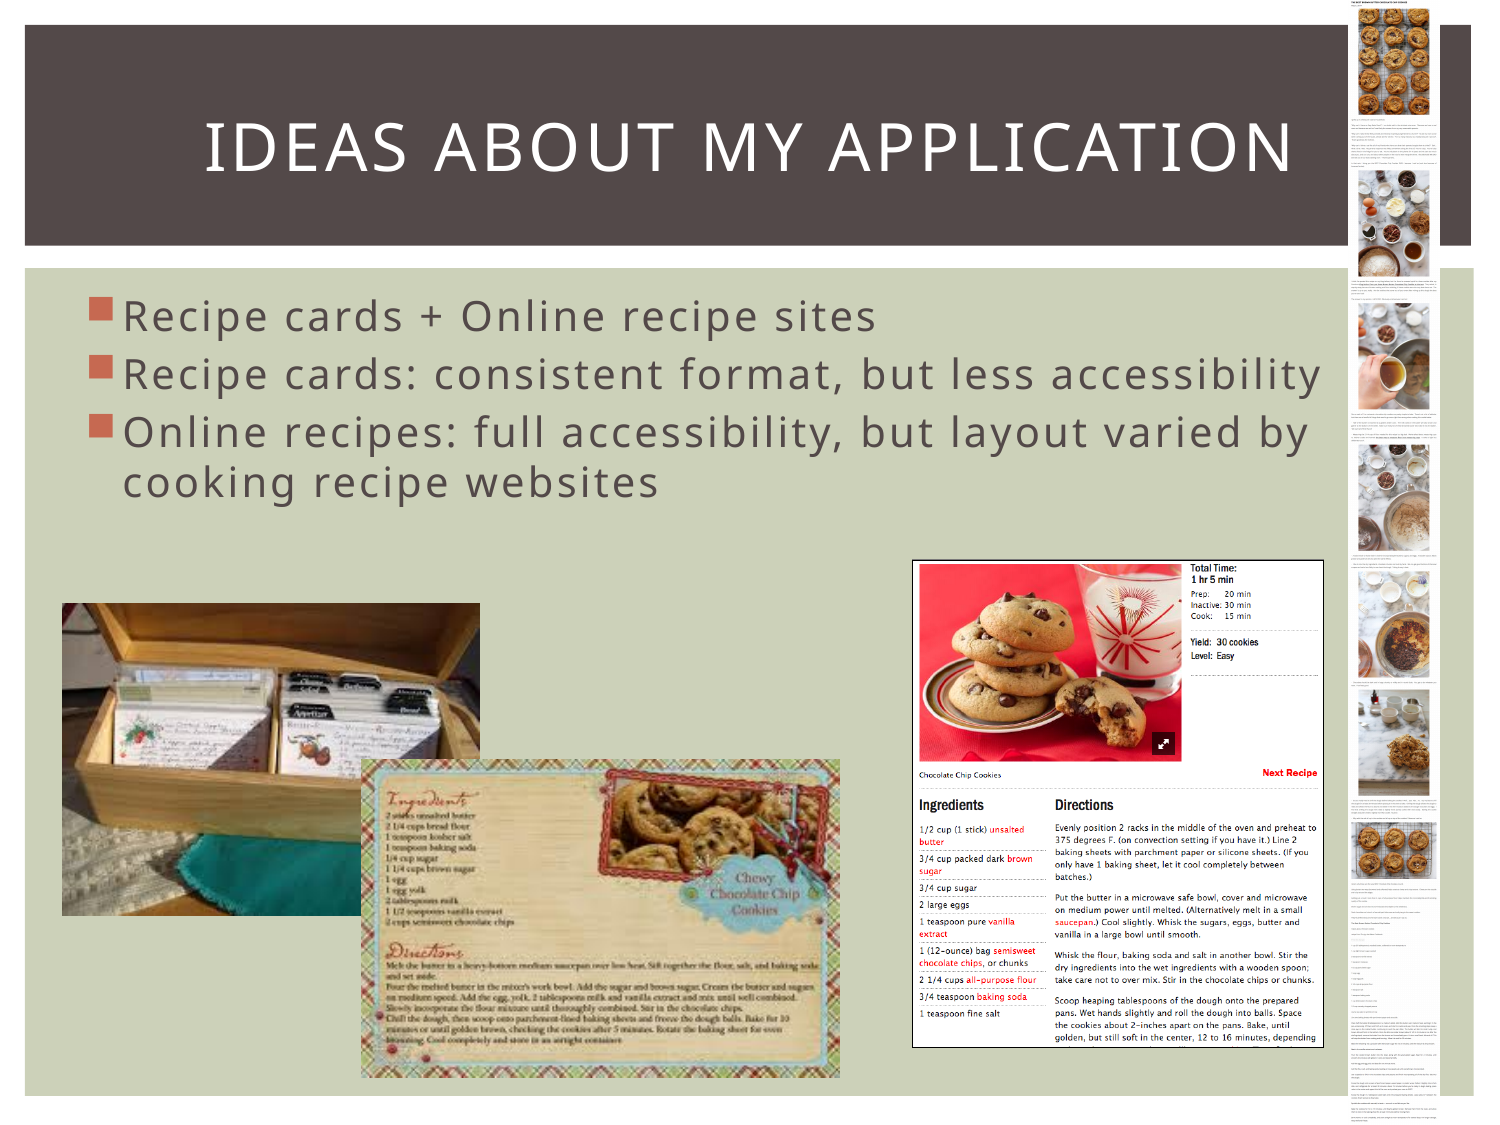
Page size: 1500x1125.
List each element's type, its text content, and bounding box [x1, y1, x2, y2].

picture [62, 602, 841, 1079]
list Recipe cards + Online recipe sites Recipe cards: consistent format, but less accessibility Online recipes: full accessibility, but layout varied by cooking recipe websites [62, 281, 1343, 1005]
picture [912, 559, 1325, 1048]
title Ideas about my application [62, 58, 1343, 232]
picture [1347, 0, 1441, 1125]
